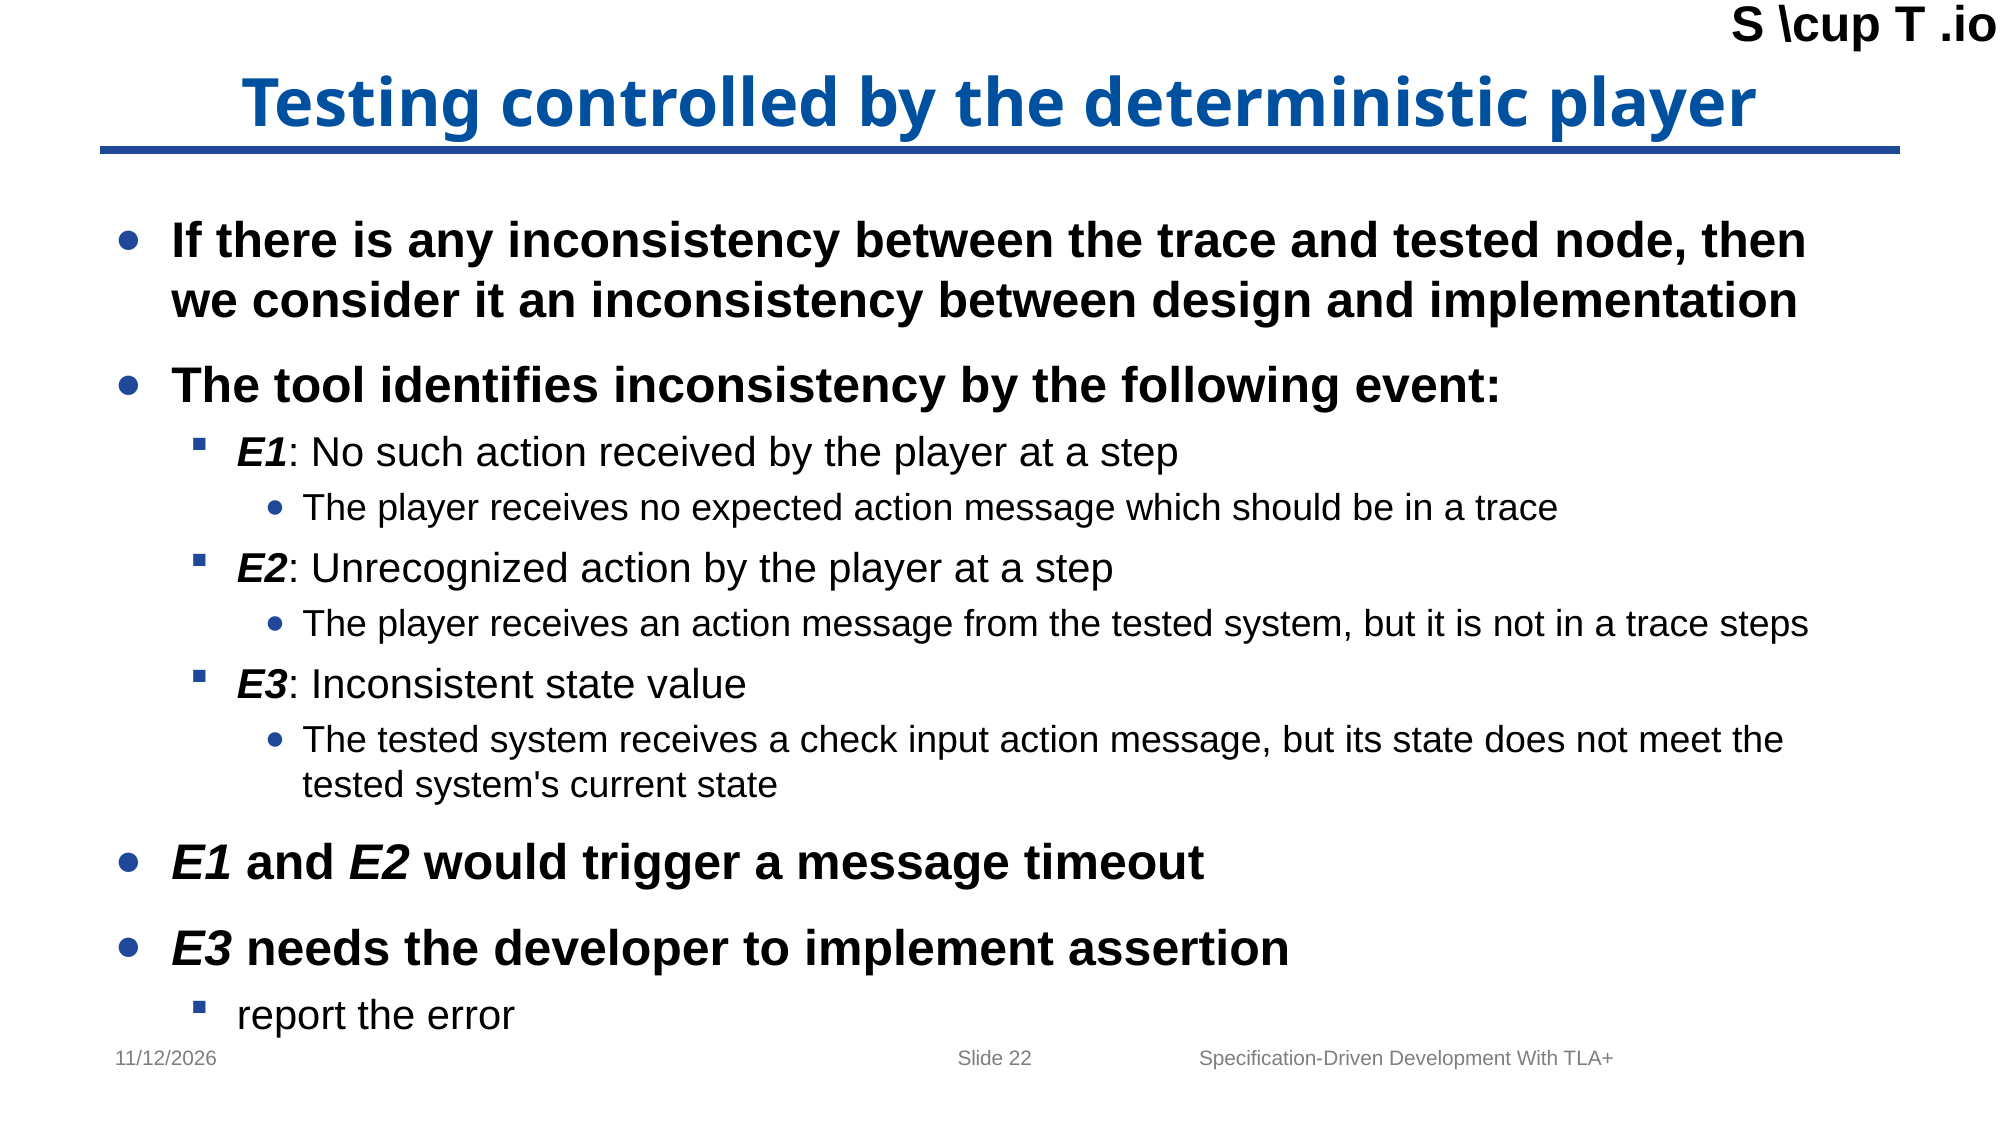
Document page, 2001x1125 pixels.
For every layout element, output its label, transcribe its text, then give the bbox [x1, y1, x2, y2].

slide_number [99, 1037, 567, 1103]
slide_number Slide 22 [926, 1037, 1047, 1103]
footer Specification-Driven Development With TLA+ [1165, 1037, 1648, 1103]
title Testing controlled by the deterministic player [99, 50, 1900, 150]
list If there is any inconsistency between the trace and tested node, then we consider it an inconsistency between design and implementation The tool identifies inconsistency by the following event: E1: No such action received by the player at a step The player receives no expected action message which should be in a trace E2: Unrecognized action by the player at a step The player receives an action message from the tested system, but it is not in a trace steps E3: Inconsistent state value The tested system receives a check input action message, but its state does not meet the tested system's current state E1 and E2 would trigger a message timeout E3 needs the developer to implement assertion report the error [99, 200, 1900, 1005]
